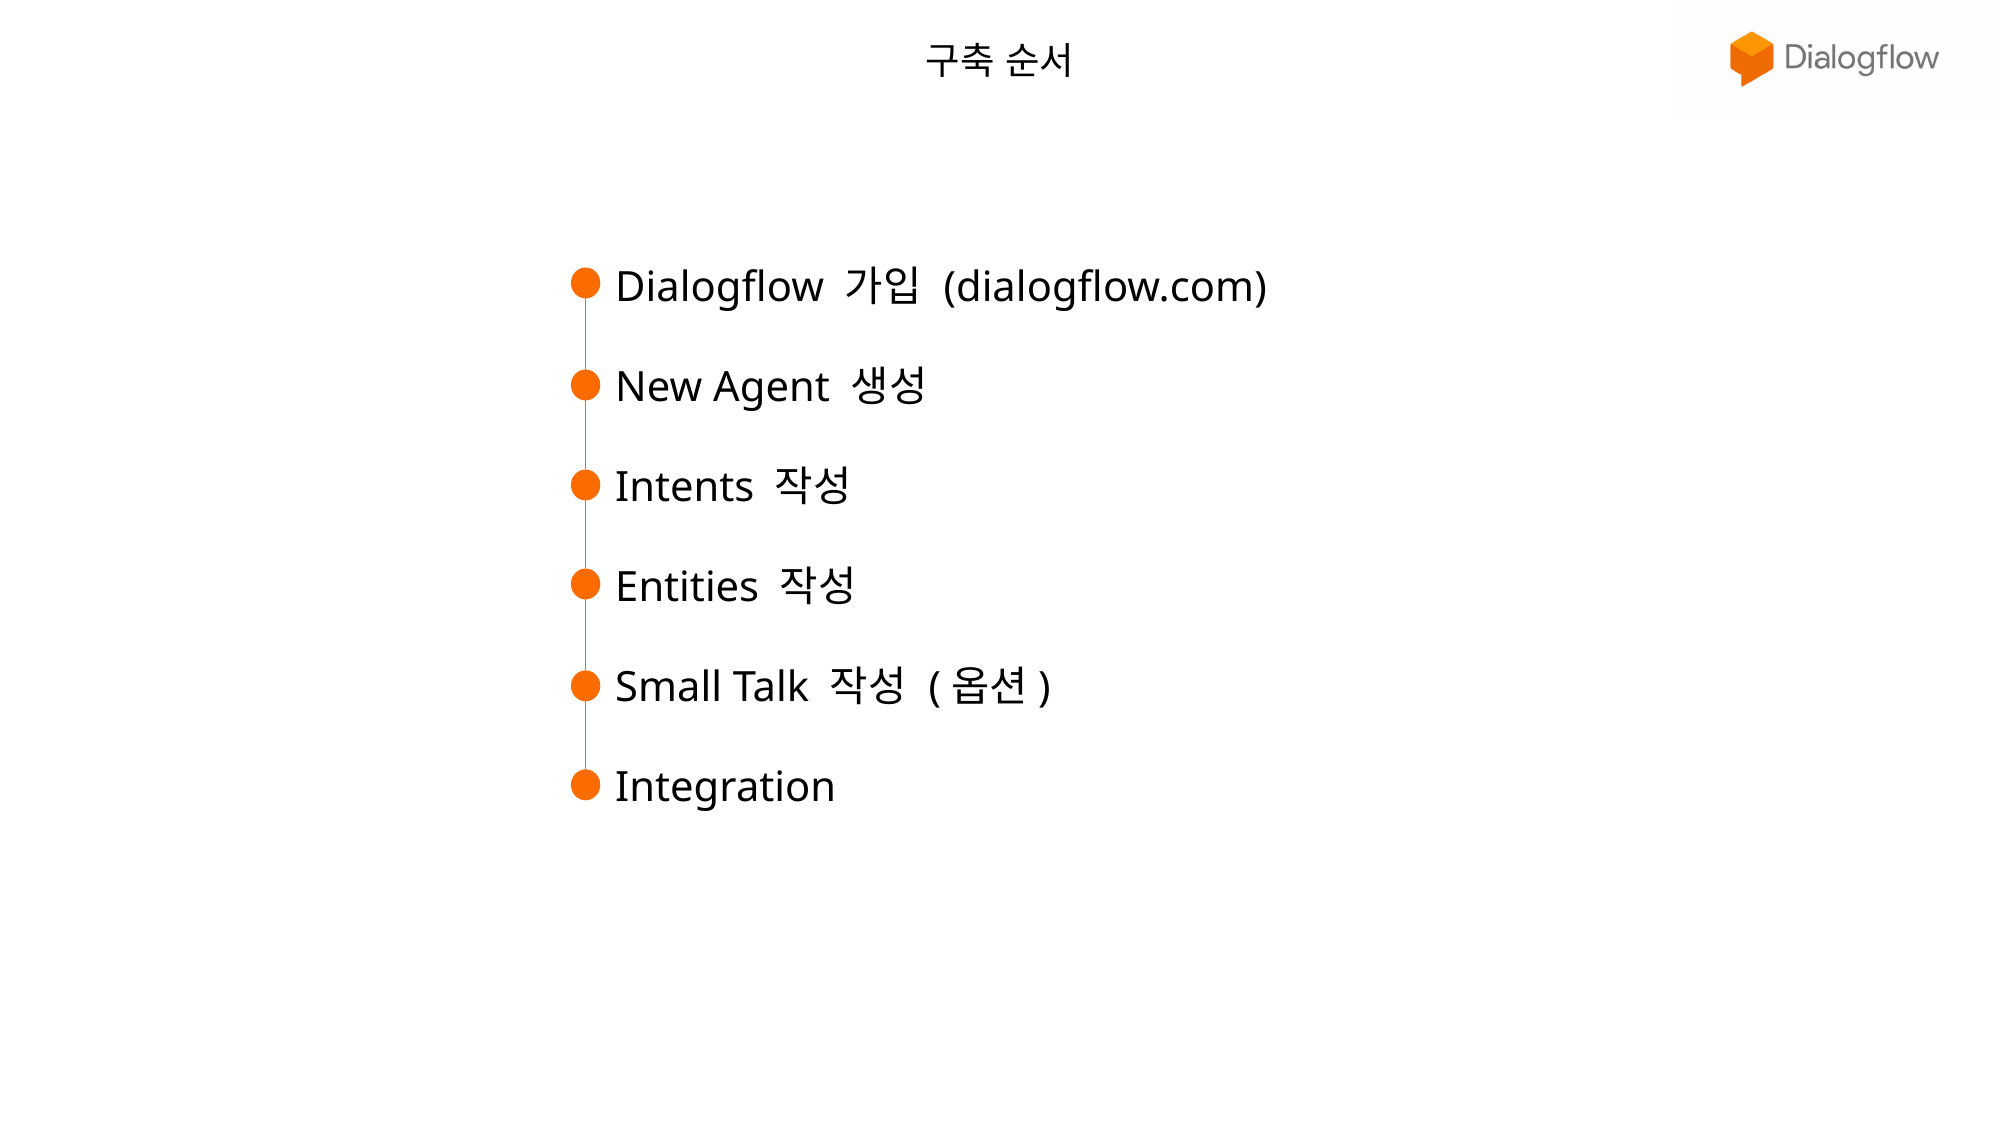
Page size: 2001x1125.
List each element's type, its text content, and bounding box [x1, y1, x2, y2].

text_box [569, 468, 602, 502]
text_box [569, 368, 602, 402]
text_box [569, 567, 602, 601]
text_box [569, 266, 602, 300]
text_box 구축 순서 [422, 29, 1578, 90]
text_box [569, 768, 602, 802]
text_box [569, 669, 602, 703]
picture [1675, 0, 2000, 120]
text_box Dialogflow 가입 (dialogflow.com) New Agent 생성 Intents 작성 Entities 작성 Small Talk 작성 (옵션) Integration [600, 251, 1400, 867]
